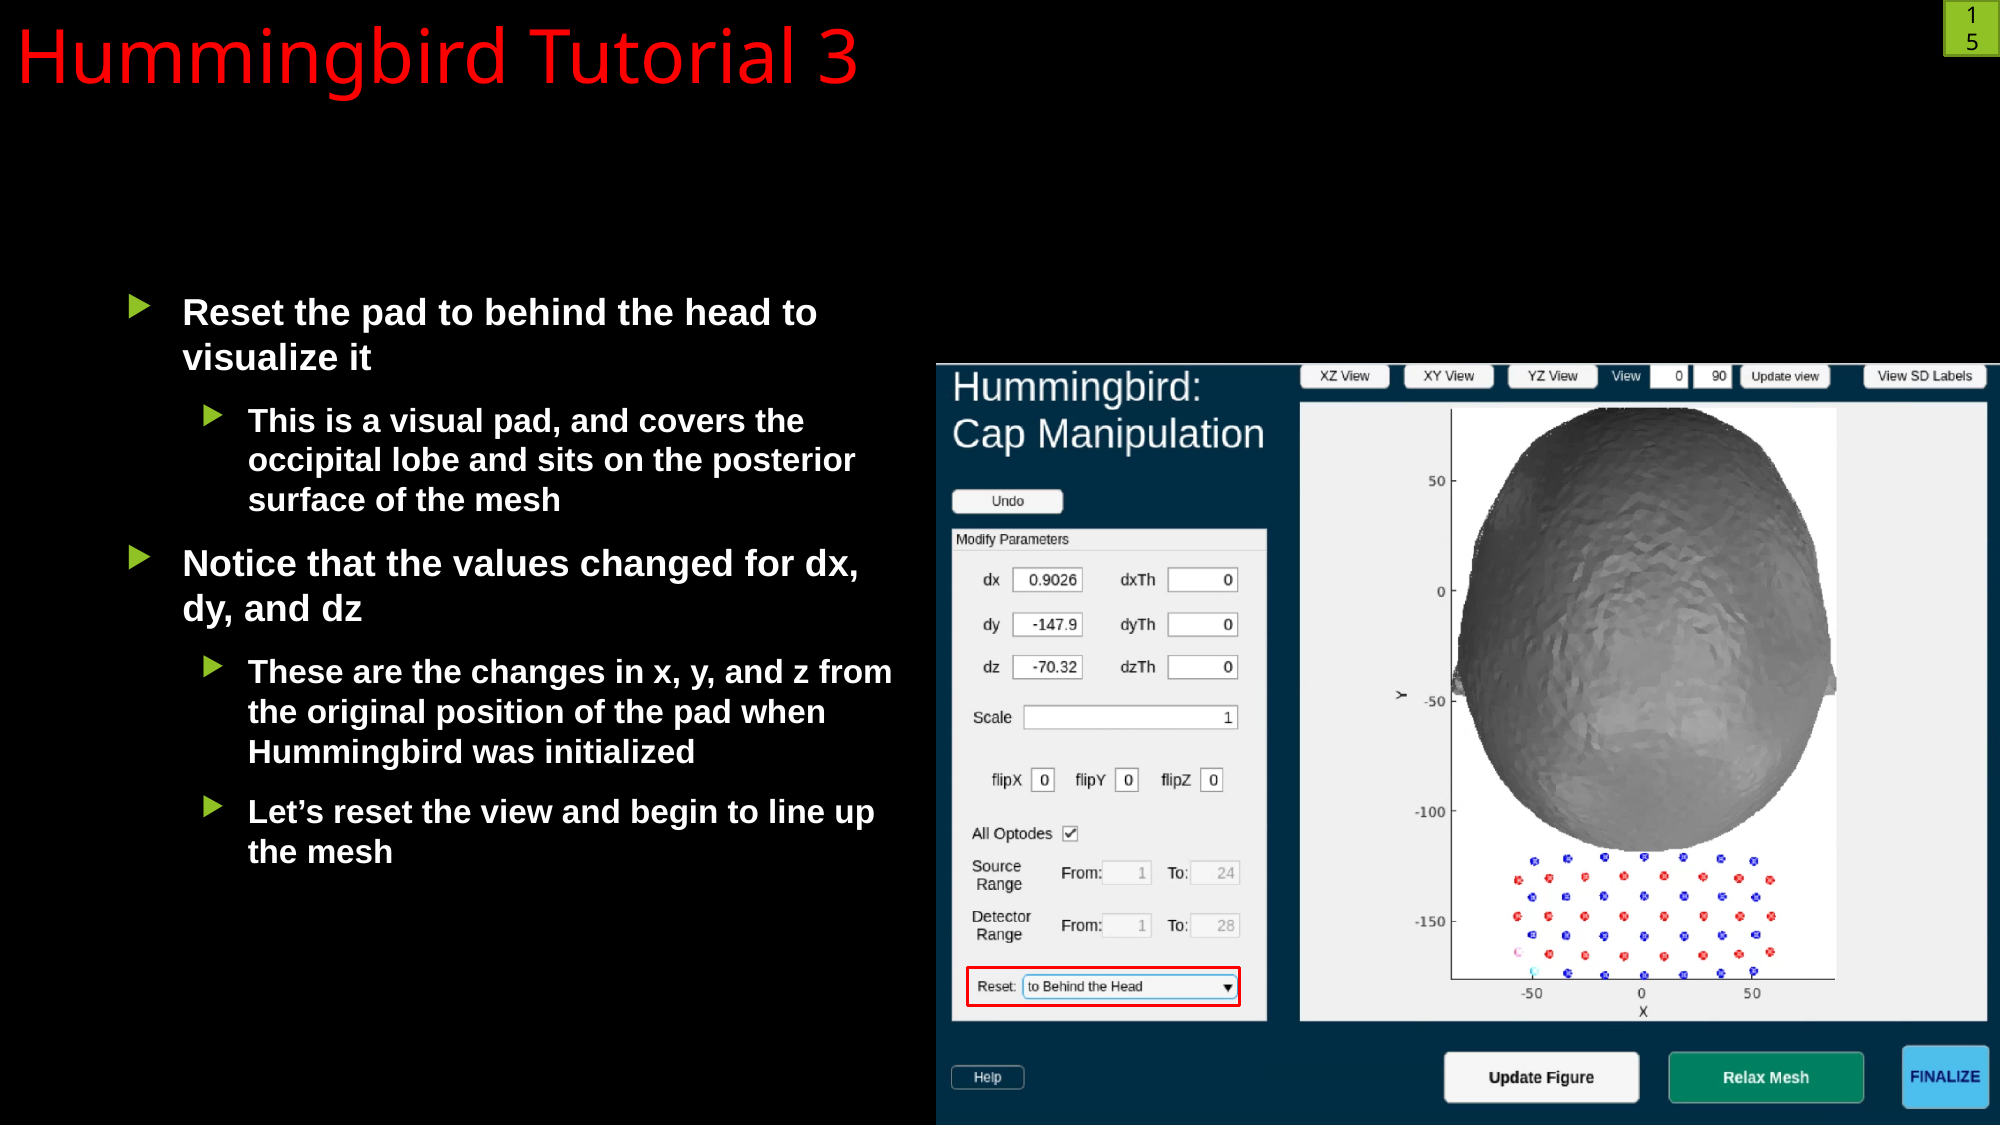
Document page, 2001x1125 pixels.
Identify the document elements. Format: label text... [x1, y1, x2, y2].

title Hummingbird Tutorial 3 [0, 0, 1872, 218]
text_box 15 [1943, 0, 2000, 57]
list Reset the pad to behind the head to visualize it This is a visual pad, and covers the occipital lobe and sits on the posterior surface of the mesh Notice that the values changed for dx, dy, and dz These are the changes in x, y, and z from the original position of the pad when Hummingbird was initialized Let’s reset the view and begin to line up the mesh [111, 280, 937, 1061]
picture [935, 362, 2000, 1125]
